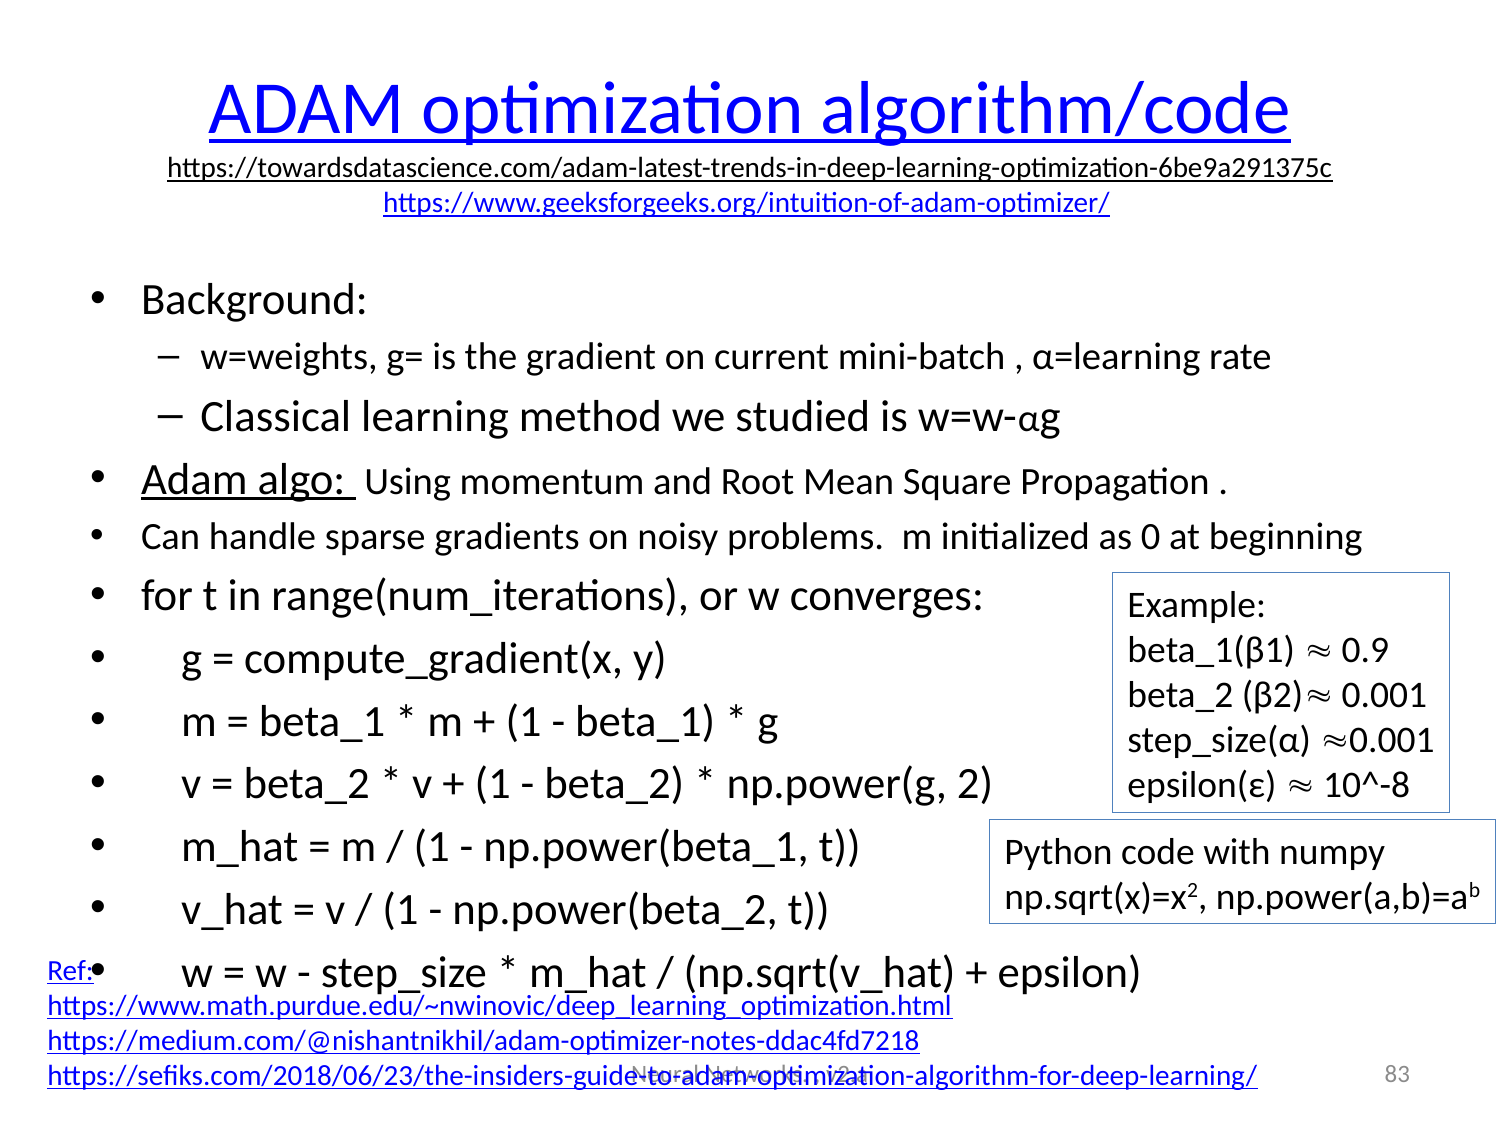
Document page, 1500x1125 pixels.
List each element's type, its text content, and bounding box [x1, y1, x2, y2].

text_box Example: beta_1(β1)  0.9 beta_2 (β2) 0.001 step_size(α) 0.001 epsilon(ε)  10^-8 [1112, 572, 1450, 813]
text_box Ref: https://www.math.purdue.edu/~nwinovic/deep_learning_optimization.html https://medium.com/@nishantnikhil/adam-optimizer-notes-ddac4fd7218 https://sefiks.com/2018/06/23/the-insiders-guide-to-adam-optimization-algorithm-for-deep-learning/ [32, 944, 1274, 1125]
title ADAM optimization algorithm/code https://towardsdatascience.com/adam-latest-trends-in-deep-learning-optimization-6be9a291375c https://www.geeksforgeeks.org/intuition-of-adam-optimizer/ [75, 45, 1425, 233]
text_box Python code with numpy np.sqrt(x)=x2, np.power(a,b)=ab [989, 819, 1496, 924]
slide_number 83 [1274, 1042, 1425, 1103]
